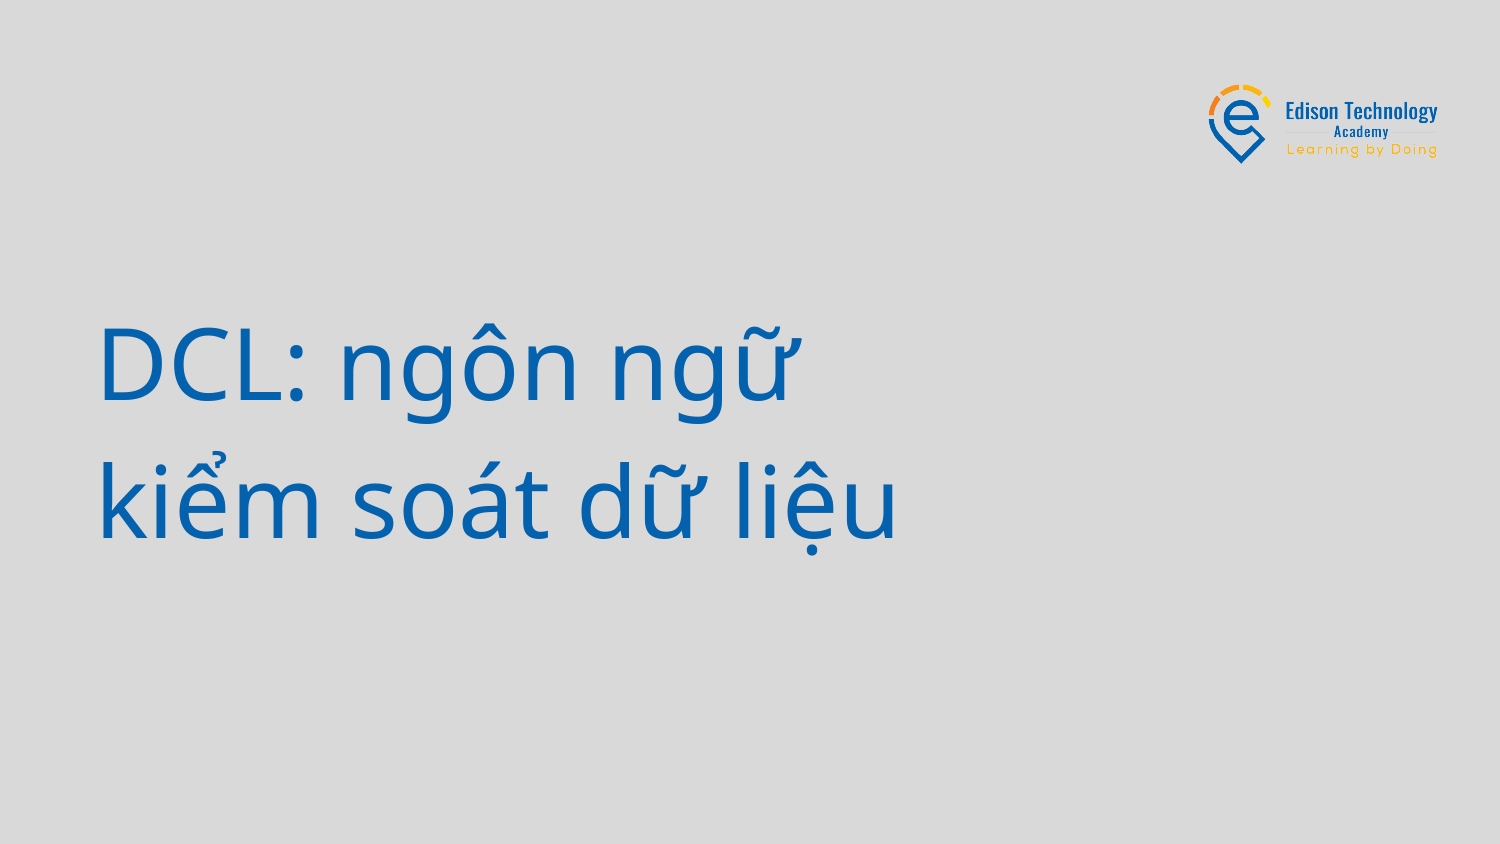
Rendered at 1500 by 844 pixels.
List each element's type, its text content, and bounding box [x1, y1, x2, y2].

title DCL: ngôn ngữ kiểm soát dữ liệu [80, 84, 1013, 756]
picture [1147, 83, 1500, 167]
